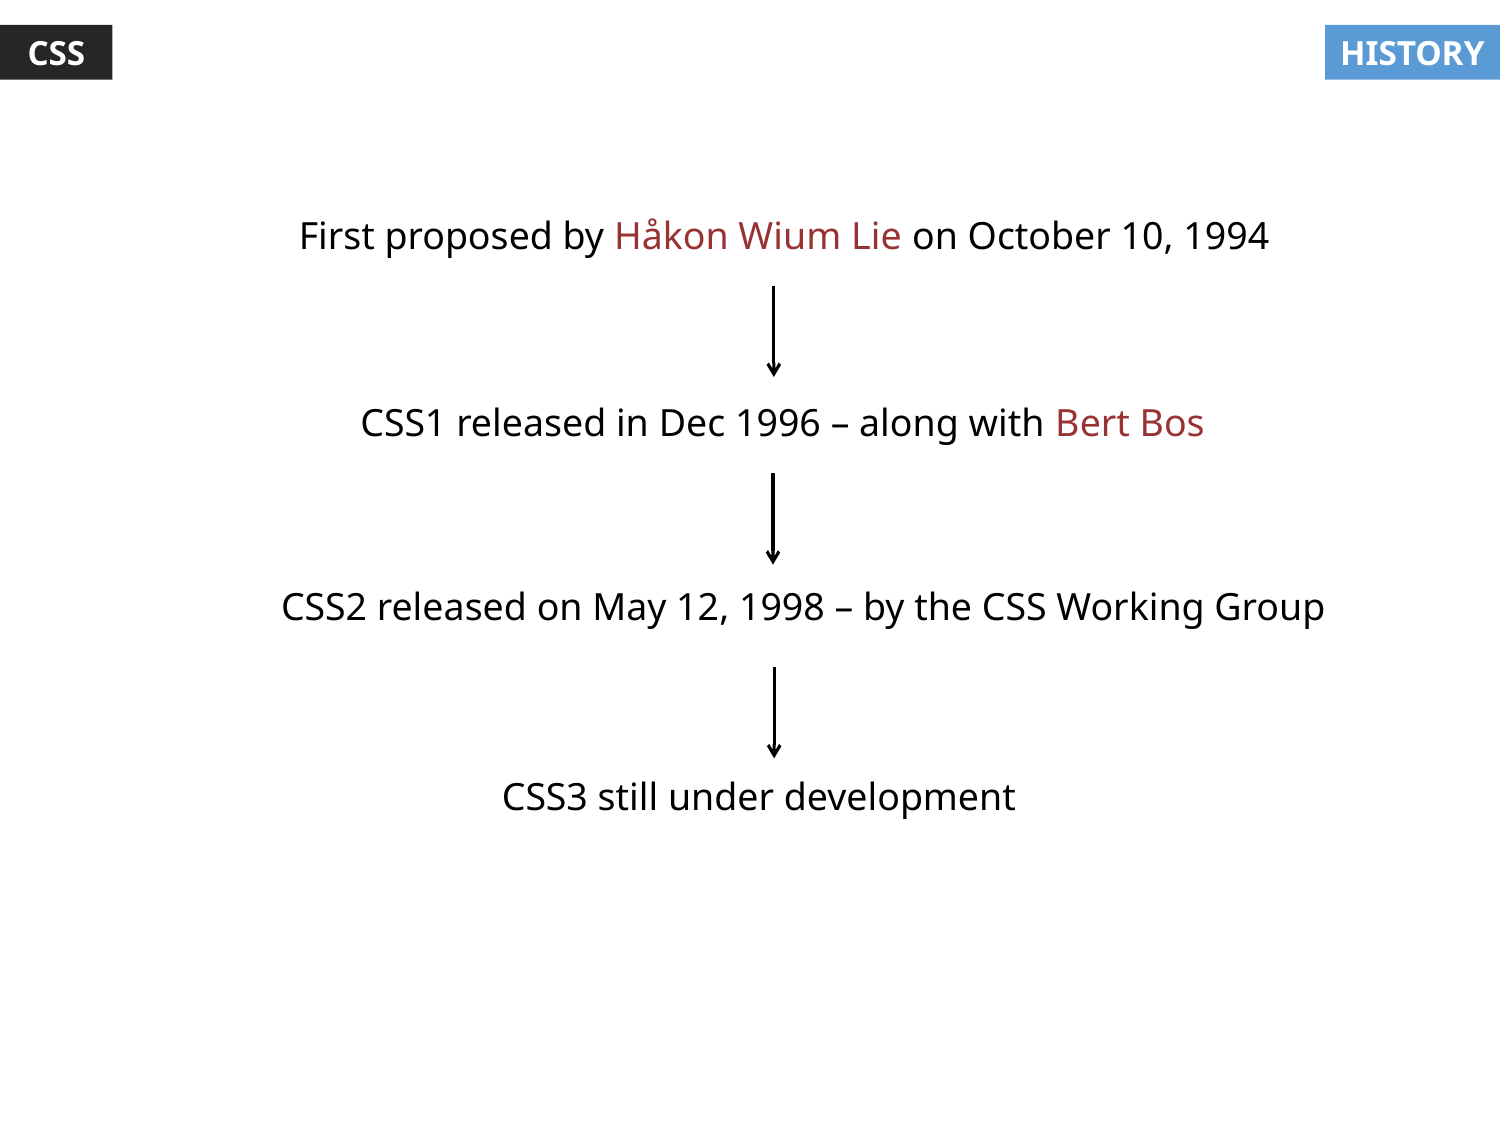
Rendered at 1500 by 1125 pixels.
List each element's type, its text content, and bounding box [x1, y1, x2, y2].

text_box First proposed by Håkon Wium Lie on October 10, 1994 [283, 204, 1304, 265]
text_box CSS3 still under development [487, 765, 1032, 826]
text_box CSS [0, 24, 113, 80]
text_box CSS2 released on May 12, 1998 – by the CSS Working Group [266, 575, 1342, 636]
text_box CSS1 released in Dec 1996 – along with Bert Bos [345, 392, 1220, 452]
text_box HISTORY [1325, 24, 1500, 80]
